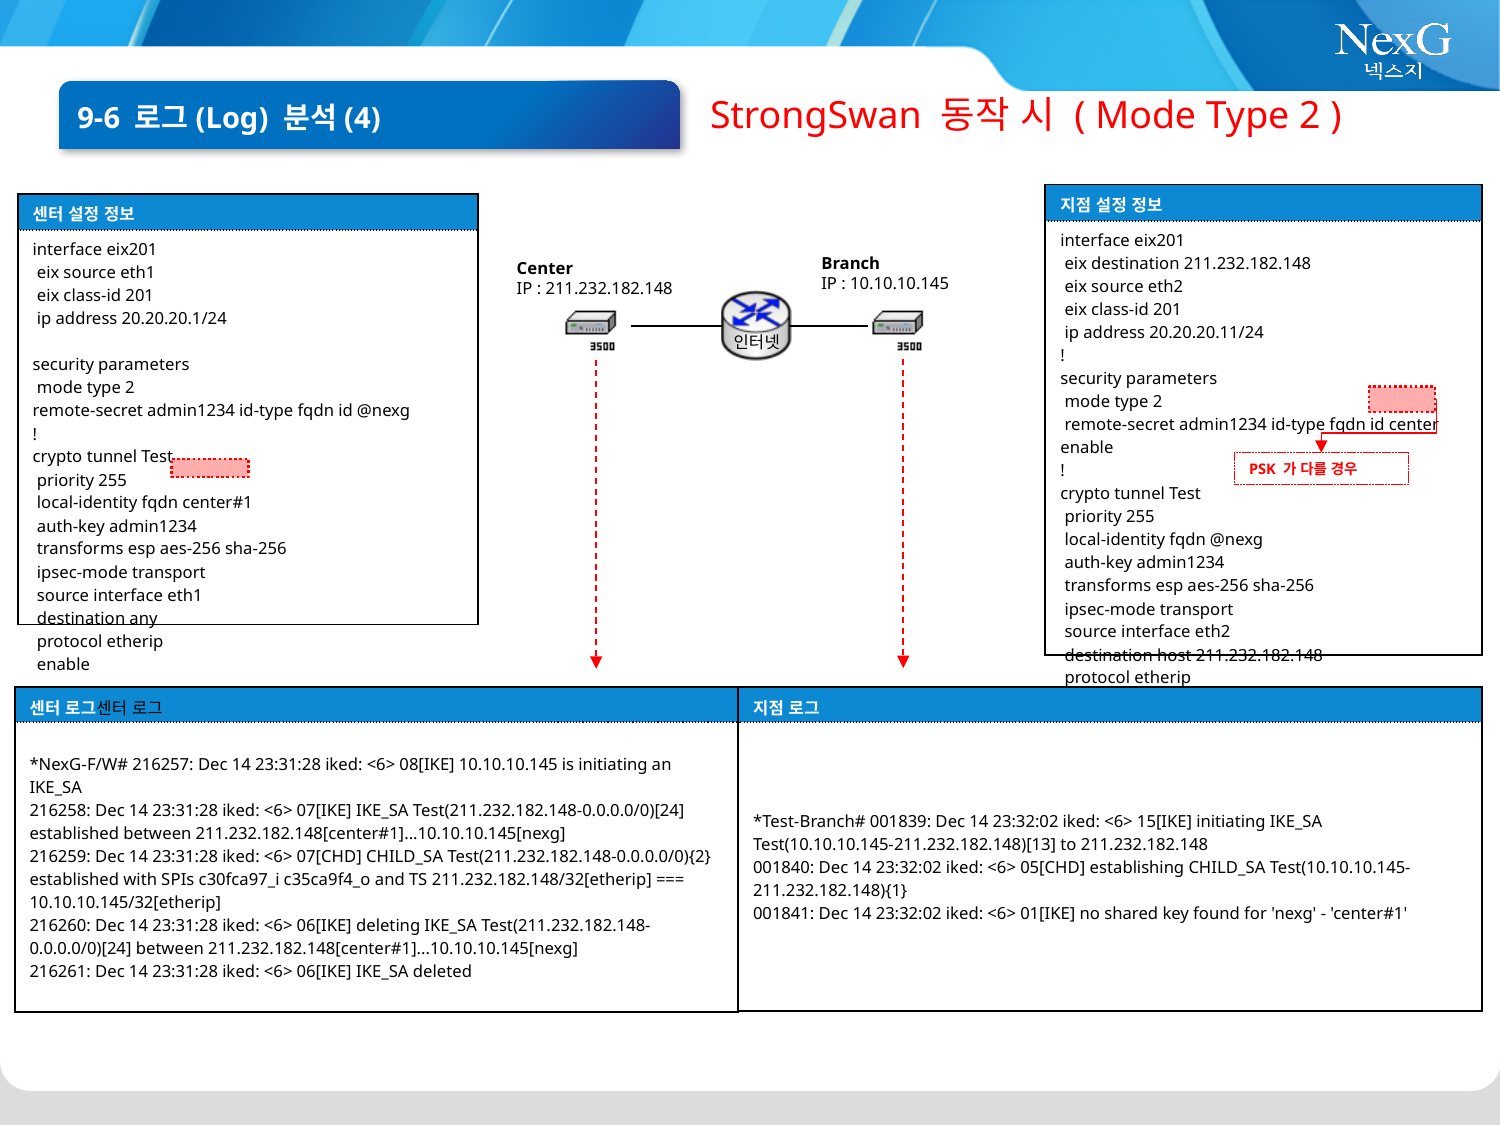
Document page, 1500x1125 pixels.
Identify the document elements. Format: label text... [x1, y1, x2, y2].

table_cell *Test-Branch# 001839: Dec 14 23:32:02 iked: <6> 15[IKE] initiating IKE_SA Test(10.10.10.145-211.232.182.148)[13] to 211.232.182.148 001840: Dec 14 23:32:02 iked: <6> 05[CHD] establishing CHILD_SA Test(10.10.10.145-211.232.182.148){1} 001841: Dec 14 23:32:02 iked: <6> 01[IKE] no shared key found for 'nexg' - 'center#1' [739, 722, 1481, 1010]
picture [0, 91, 1500, 1125]
table_cell *NexG-F/W# 216257: Dec 14 23:31:28 iked: <6> 08[IKE] 10.10.10.145 is initiating an IKE_SA 216258: Dec 14 23:31:28 iked: <6> 07[IKE] IKE_SA Test(211.232.182.148-0.0.0.0/0)[24] established between 211.232.182.148[center#1]...10.10.10.145[nexg] 216259: Dec 14 23:31:28 iked: <6> 07[CHD] CHILD_SA Test(211.232.182.148-0.0.0.0/0){2} established with SPIs c30fca97_i c35ca9f4_o and TS 211.232.182.148/32[etherip] === 10.10.10.145/32[etherip] 216260: Dec 14 23:31:28 iked: <6> 06[IKE] deleting IKE_SA Test(211.232.182.148-0.0.0.0/0)[24] between 211.232.182.148[center#1]...10.10.10.145[nexg] 216261: Dec 14 23:31:28 iked: <6> 06[IKE] IKE_SA deleted [16, 722, 737, 1011]
table_header 지점 로그 [739, 688, 1481, 722]
text_box [171, 458, 249, 477]
text_box PSK 가 다를 경우 [1234, 452, 1409, 485]
table_cell interface eix201 eix source eth1 eix class-id 201 ip address 20.20.20.1/24 security parameters mode type 2 remote-secret admin1234 id-type fqdn id @nexg ! crypto tunnel Test priority 255 local-identity fqdn center#1 auth-key admin1234 transforms esp aes-256 sha-256 ipsec-mode transport source interface eth1 destination any protocol etherip enable [19, 230, 477, 624]
table_cell interface eix201 eix destination 211.232.182.148 eix source eth2 eix class-id 201 ip address 20.20.20.11/24 ! security parameters mode type 2 remote-secret admin1234 id-type fqdn id center enable ! crypto tunnel Test priority 255 local-identity fqdn @nexg auth-key admin1234 transforms esp aes-256 sha-256 ipsec-mode transport source interface eth2 destination host 211.232.182.148 protocol etherip enable [1046, 221, 1481, 654]
text_box 9-6 로그(Log) 분석(4) [58, 80, 680, 149]
text_box Center IP : 211.232.182.148 [501, 250, 719, 305]
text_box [1321, 399, 1436, 453]
text_box Branch IP : 10.10.10.145 [806, 245, 1010, 300]
table_header 센터 로그센터 로그 [16, 688, 737, 722]
picture [1335, 23, 1452, 80]
text_box [1369, 386, 1436, 399]
table_header 지점 설정 정보 [1046, 185, 1481, 221]
table_header 센터 설정 정보 [19, 195, 477, 230]
text_box StrongSwan 동작 시 ( Mode Type 2 ) [695, 83, 1357, 144]
